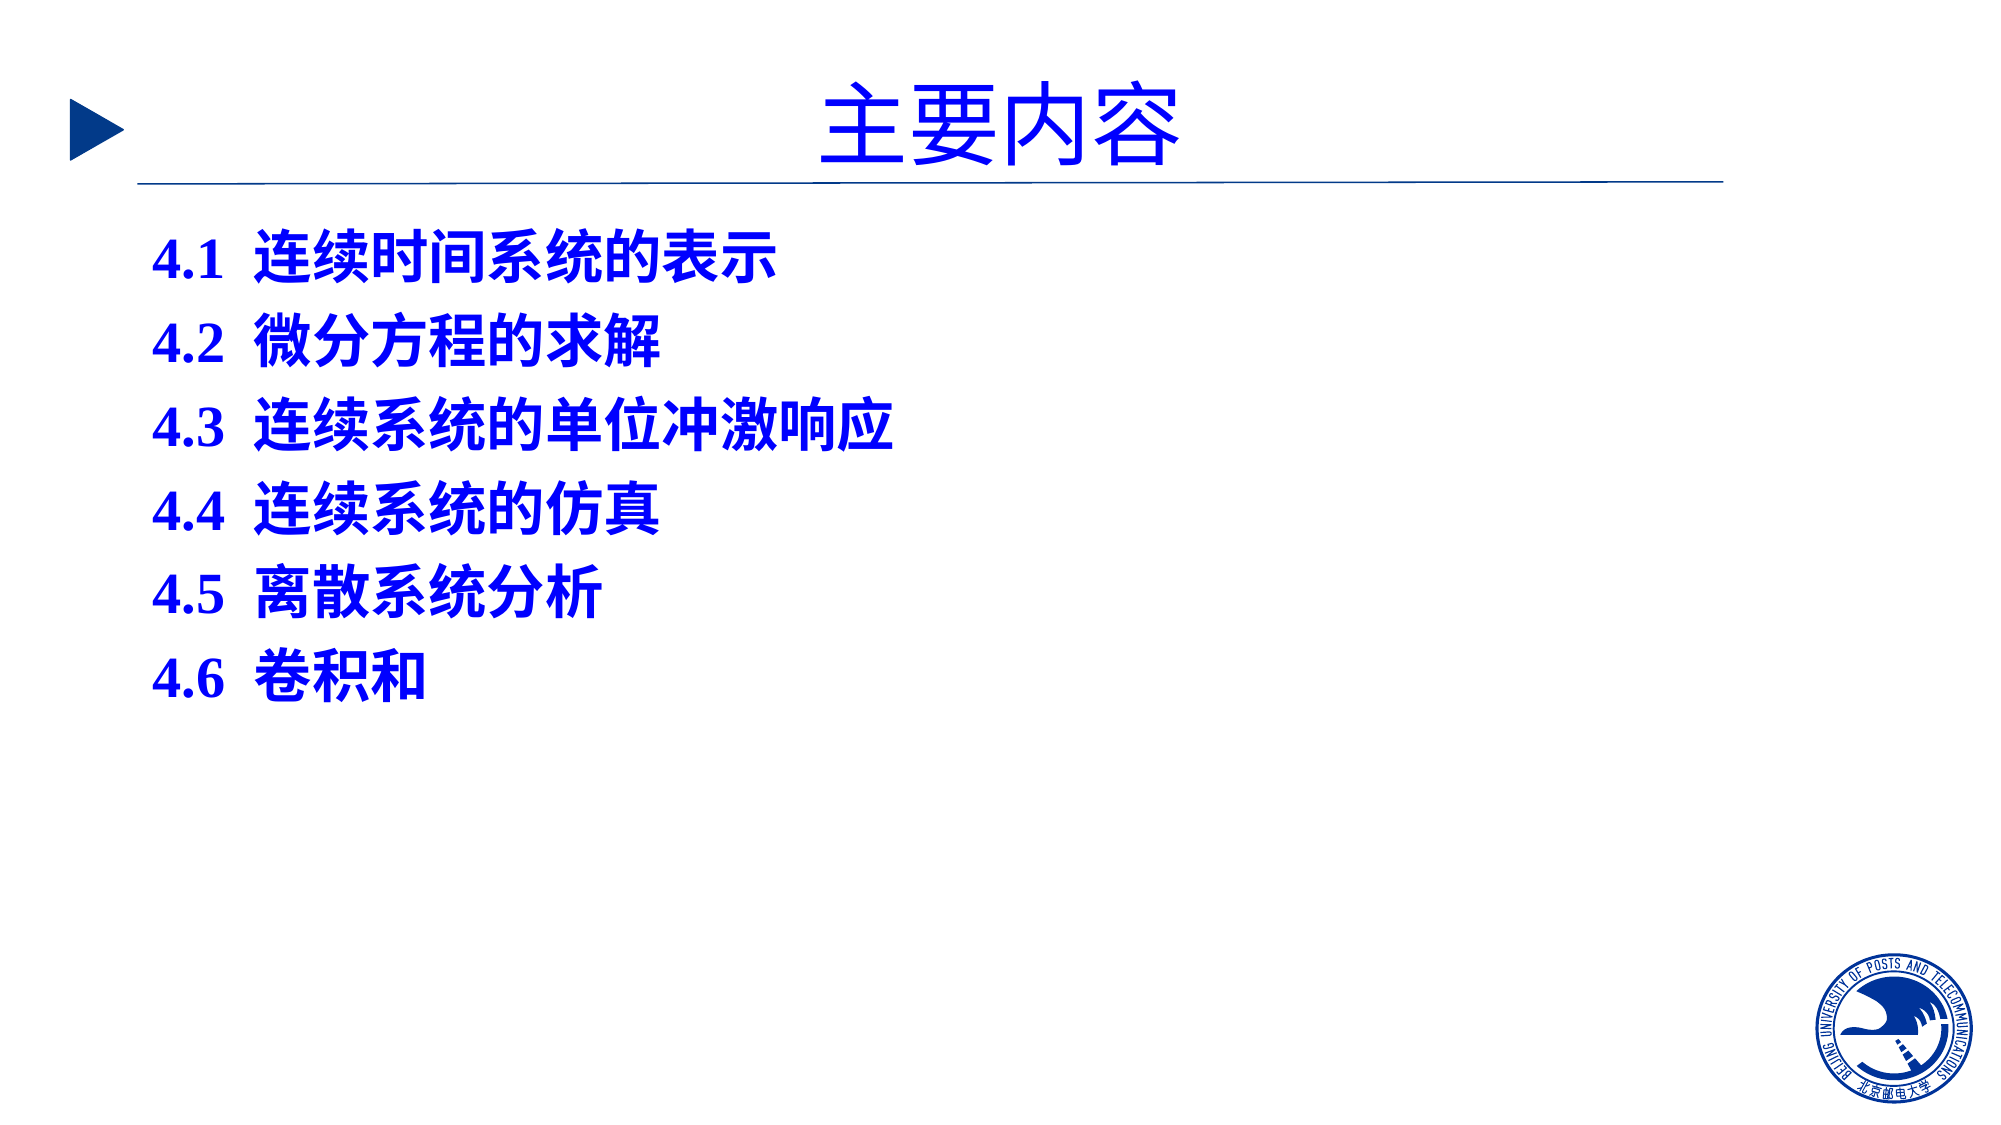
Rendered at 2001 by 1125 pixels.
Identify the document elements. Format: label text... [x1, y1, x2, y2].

title 主要内容 [137, 47, 1863, 211]
list 4.1 连续时间系统的表示 4.2 微分方程的求解 4.3 连续系统的单位冲激响应 4.4 连续系统的仿真 4.5 离散系统分析 4.6 卷积和 [137, 220, 1863, 995]
